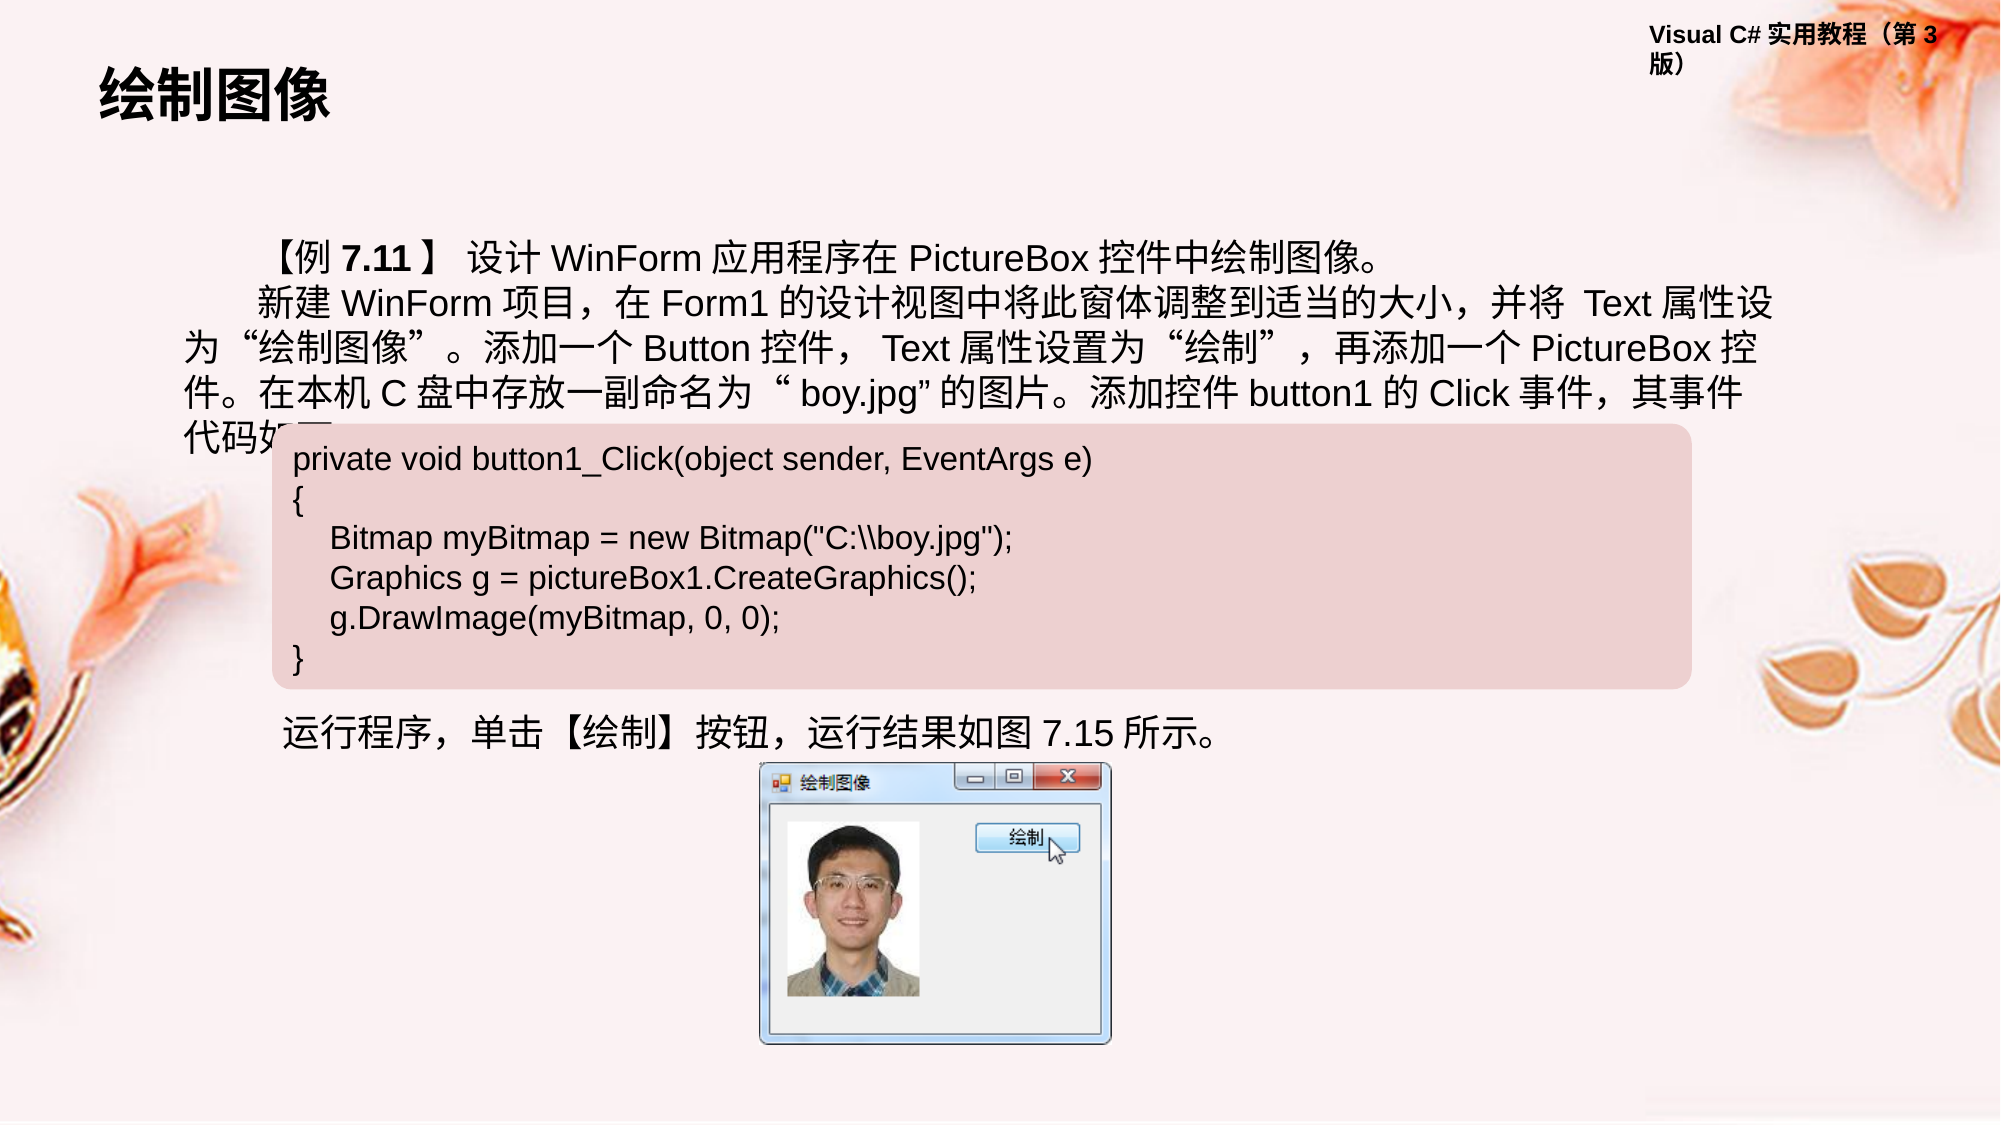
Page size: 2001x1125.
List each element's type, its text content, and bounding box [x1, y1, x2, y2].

text_box private void button1_Click(object sender, EventArgs e) { Bitmap myBitmap = new Bitmap("C:\\boy.jpg"); Graphics g = pictureBox1.CreateGraphics(); g.DrawImage(myBitmap, 0, 0); } [272, 423, 1692, 690]
text_box 运行程序，单击【绘制】按钮，运行结果如图7.15所示。 [268, 701, 1251, 762]
text_box 绘制图像 [83, 58, 991, 136]
text_box 【例7.11】 设计WinForm应用程序在PictureBox控件中绘制图像。 新建WinForm项目，在Form1的设计视图中将此窗体调整到适当的大小，并将 Text属性设为“绘制图像”。添加一个Button控件，Text属性设置为“绘制”，再添加一个PictureBox控件。在本机C盘中存放一副命名为“boy.jpg”的图片。添加控件button1的Click事件，其事件代码如下： [169, 226, 1792, 467]
picture [0, 0, 2001, 1125]
